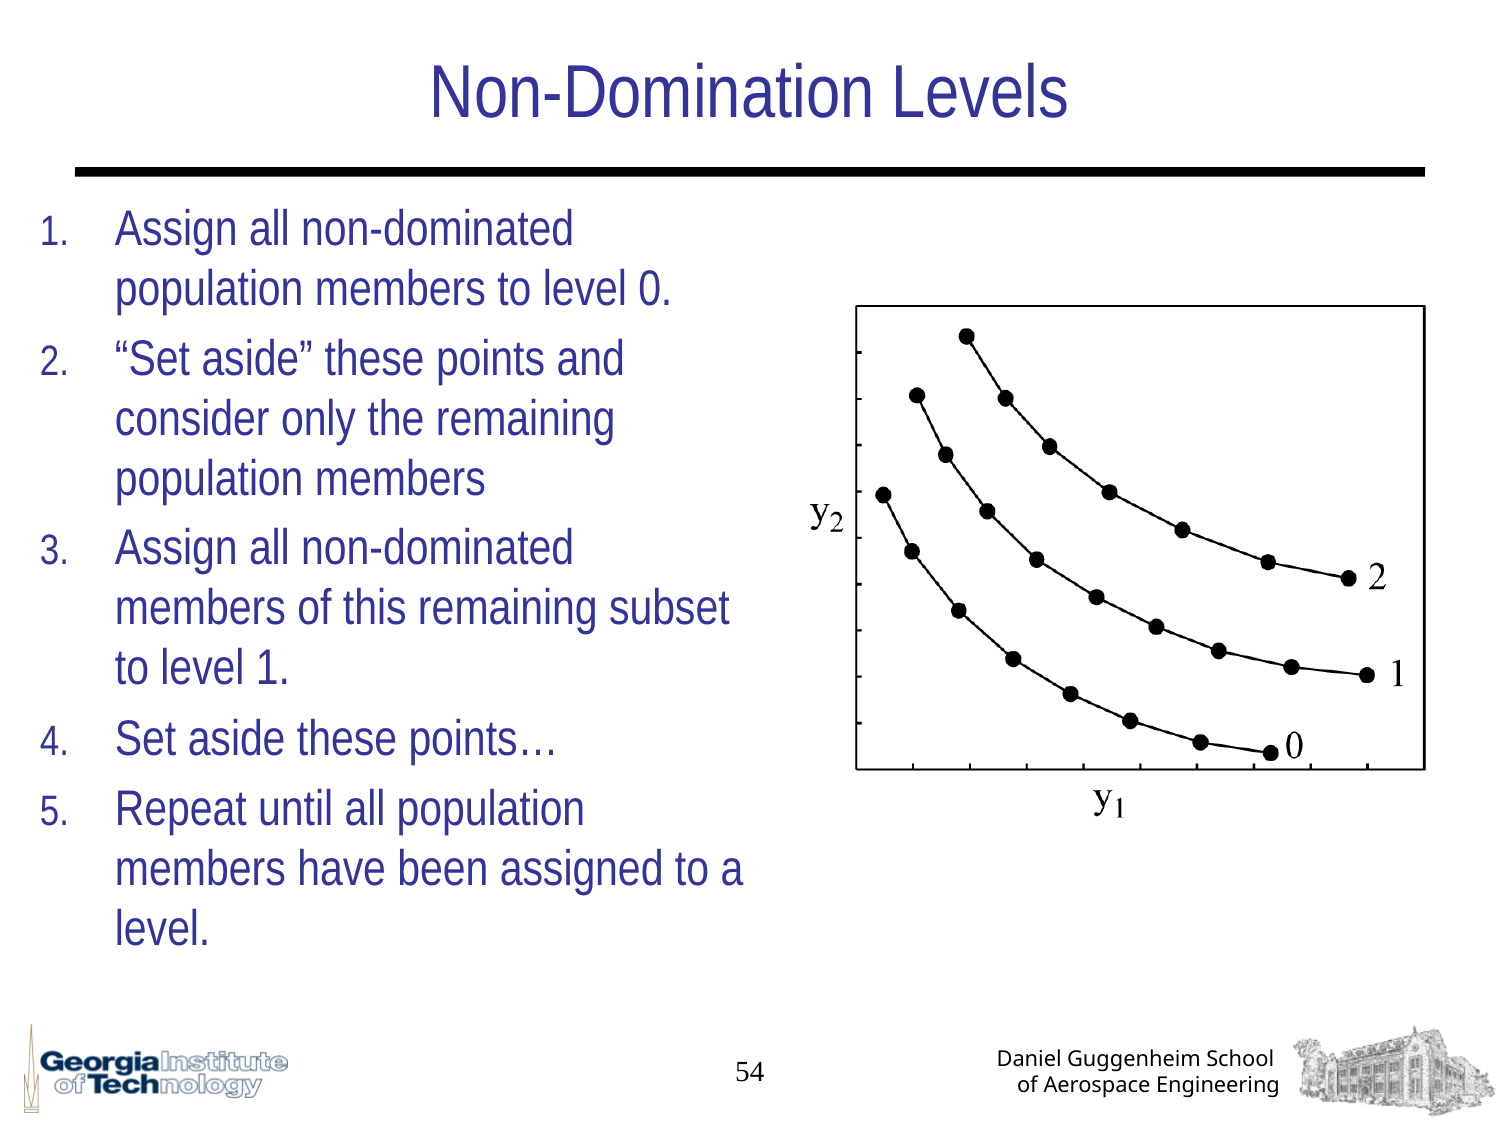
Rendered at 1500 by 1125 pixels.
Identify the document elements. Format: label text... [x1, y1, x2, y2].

title Non-Domination Levels [24, 12, 1476, 163]
list Assign all non-dominated population members to level 0. “Set aside” these points and consider only the remaining population members Assign all non-dominated members of this remaining subset to level 1. Set aside these points… Repeat until all population members have been assigned to a level. [24, 187, 767, 1001]
picture [1287, 1021, 1499, 1121]
picture [799, 298, 1444, 836]
picture [24, 1024, 288, 1113]
